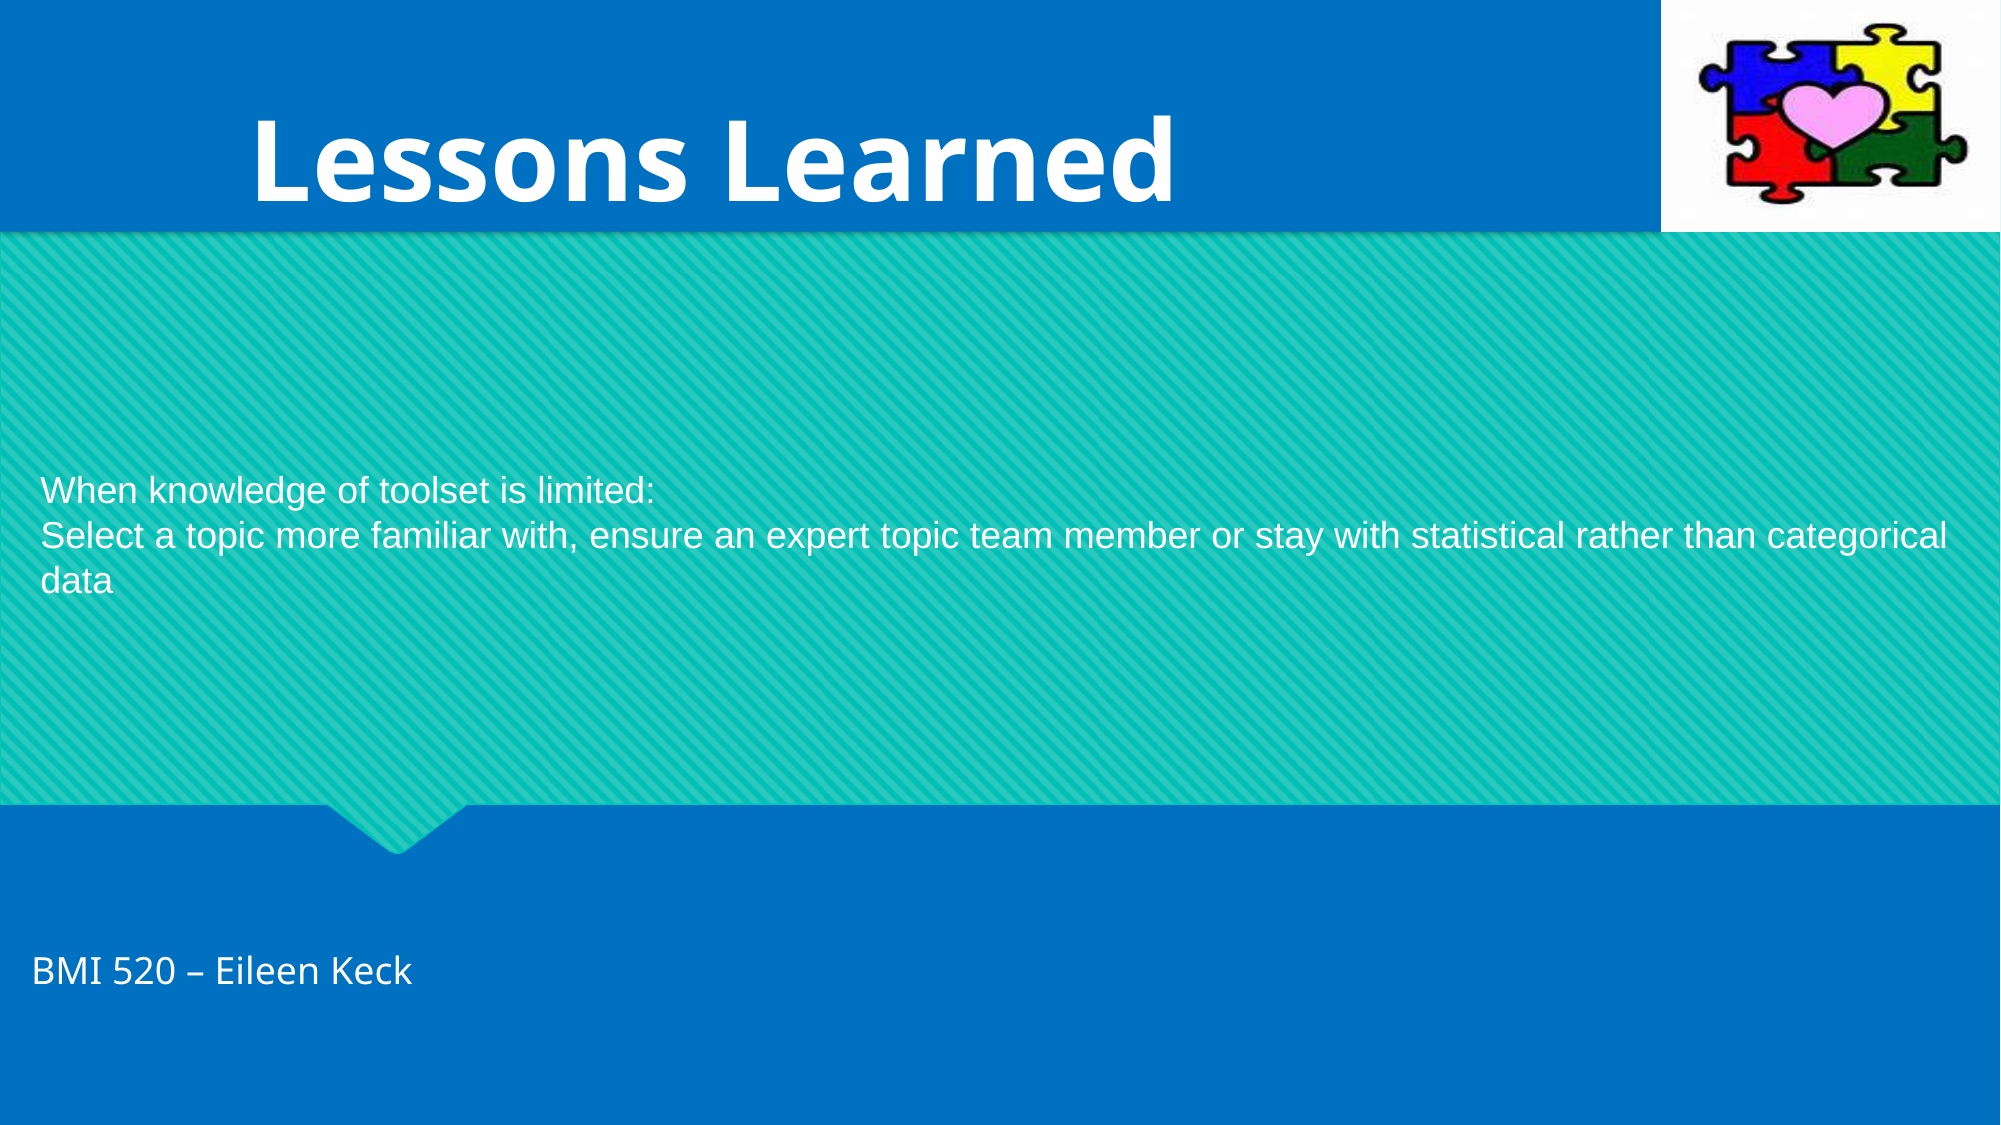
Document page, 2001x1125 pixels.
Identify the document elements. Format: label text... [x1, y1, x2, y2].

text_box BMI 520 – Eileen Keck [16, 940, 429, 1000]
text_box When knowledge of toolset is limited: Select a topic more familiar with, ensure an expert topic team member or stay with statistical rather than categorical data [25, 458, 2000, 609]
title Lessons Learned [0, 0, 1660, 232]
picture [1660, 0, 2000, 232]
